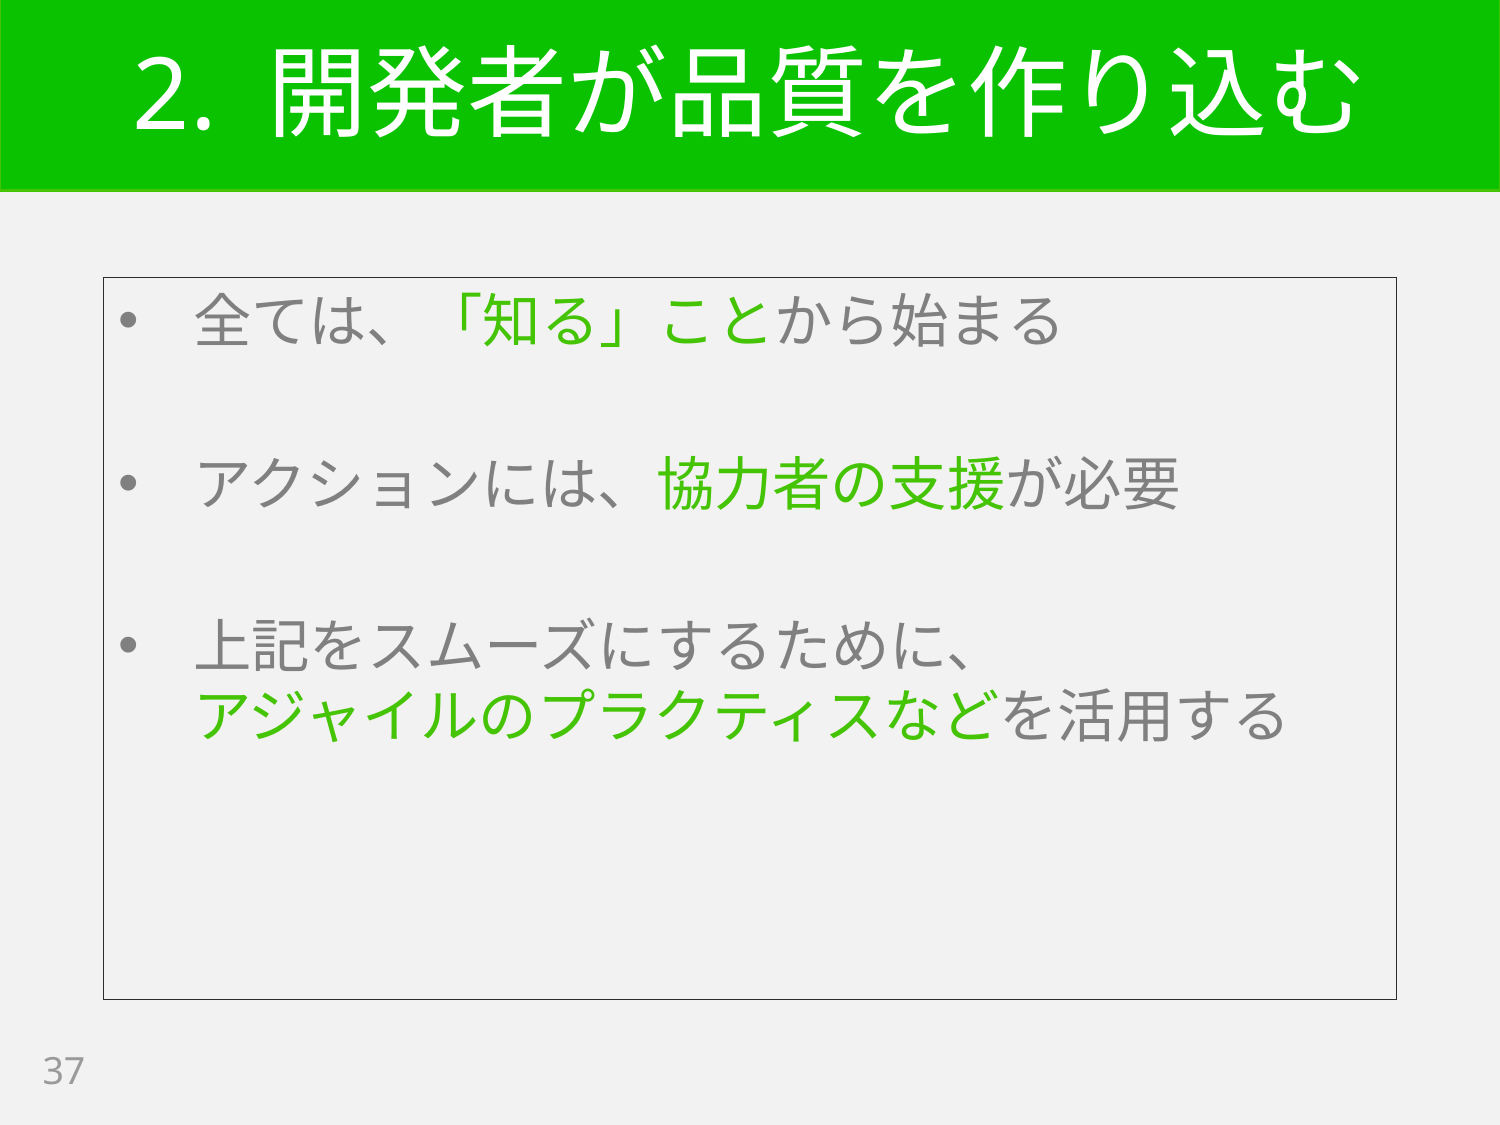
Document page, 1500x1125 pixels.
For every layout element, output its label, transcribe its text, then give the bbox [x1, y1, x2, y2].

list 全ては、「知る」ことから始まる アクションには、協力者の支援が必要 上記をスムーズにするために、 アジャイルのプラクティスなどを活用する [103, 277, 1397, 1000]
title 2. 開発者が品質を作り込む [0, 53, 1500, 140]
slide_number 37 [27, 1042, 146, 1102]
